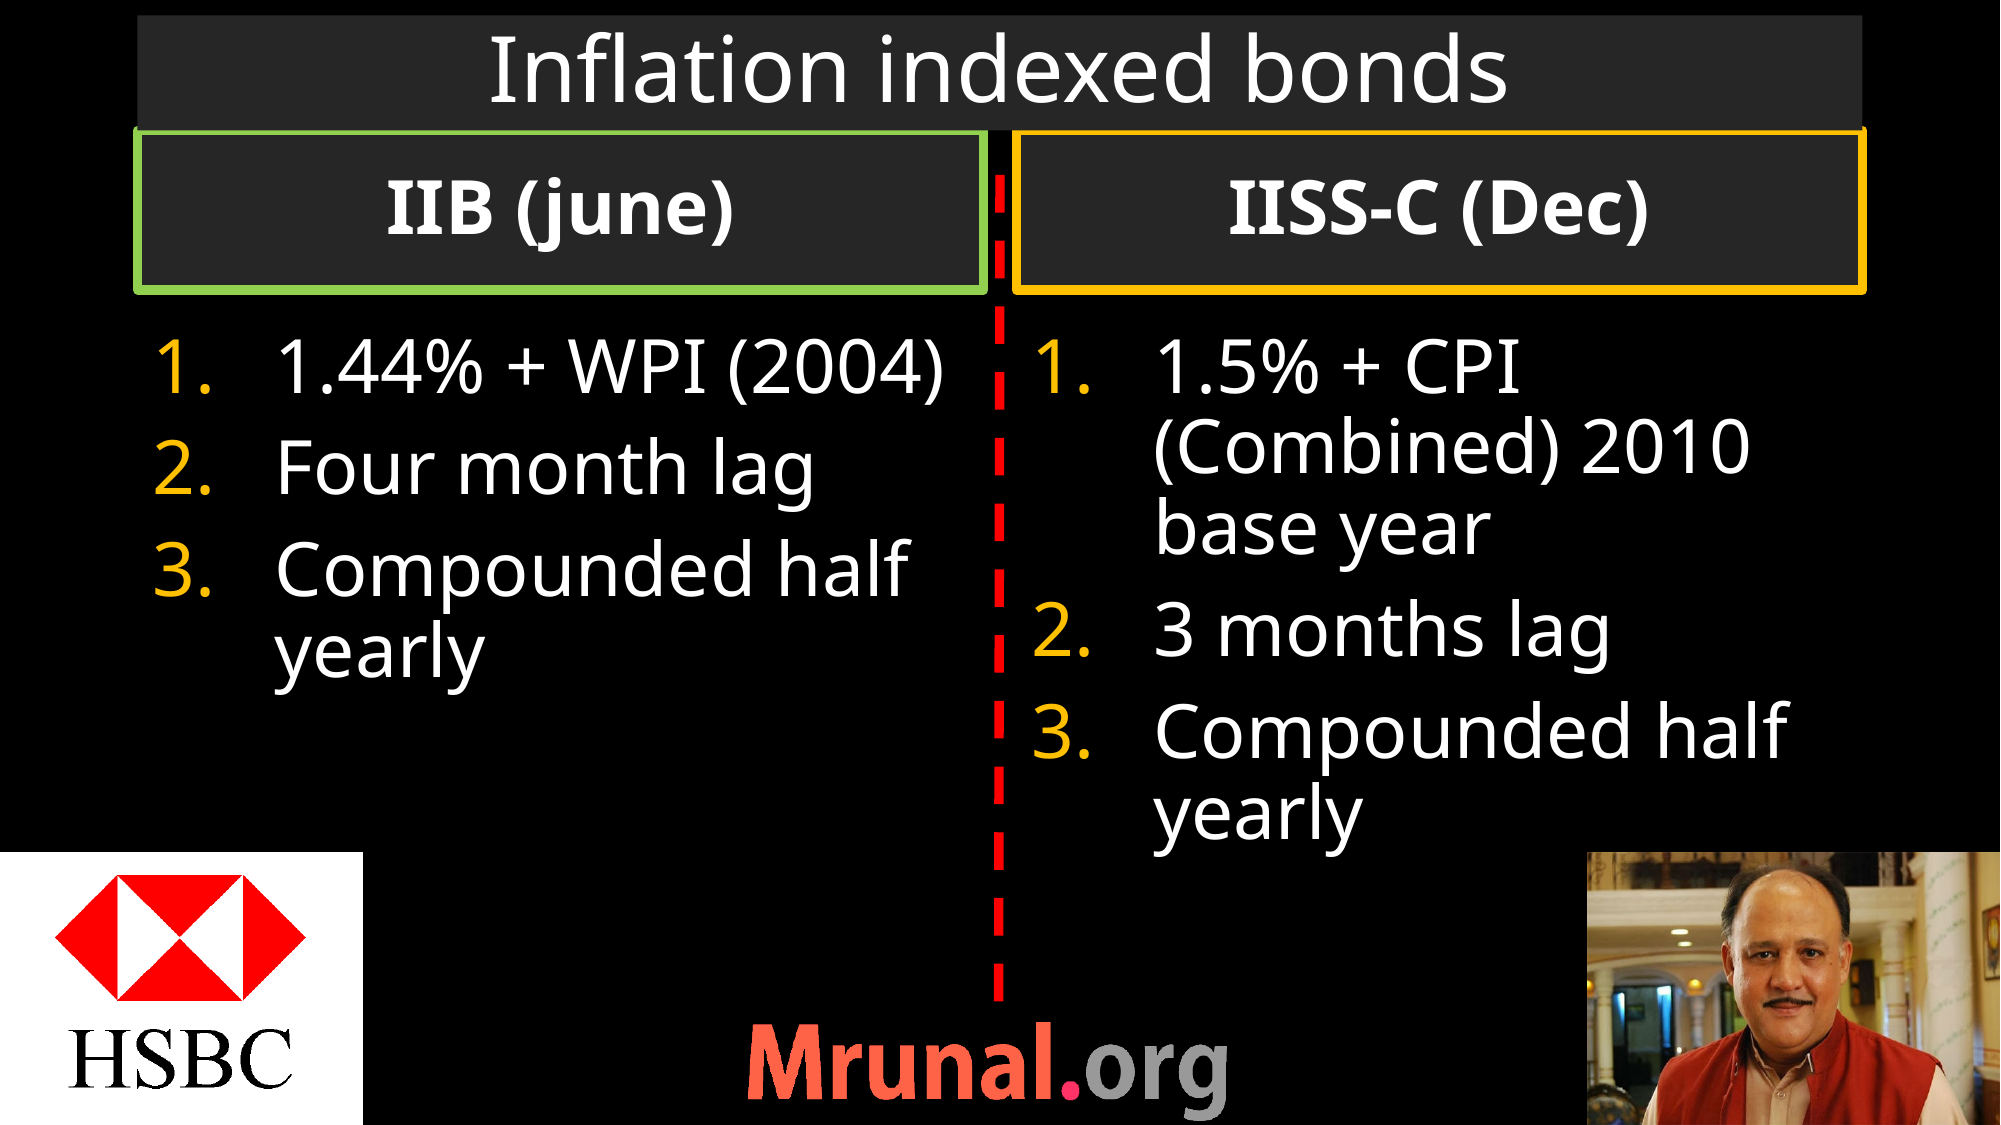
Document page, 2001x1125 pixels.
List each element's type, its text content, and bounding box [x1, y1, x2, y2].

title Inflation indexed bonds [137, 15, 1863, 131]
picture [1587, 852, 2000, 1125]
list 1.5% + CPI (Combined) 2010 base year 3 months lag Compounded half yearly [1016, 320, 1863, 1016]
list 1.44% + WPI (2004) Four month lag Compounded half yearly [137, 320, 984, 1019]
picture [0, 852, 363, 1125]
list IIB (june) [133, 126, 988, 295]
picture [741, 1005, 1230, 1125]
list IISS-C (Dec) [1012, 126, 1867, 295]
